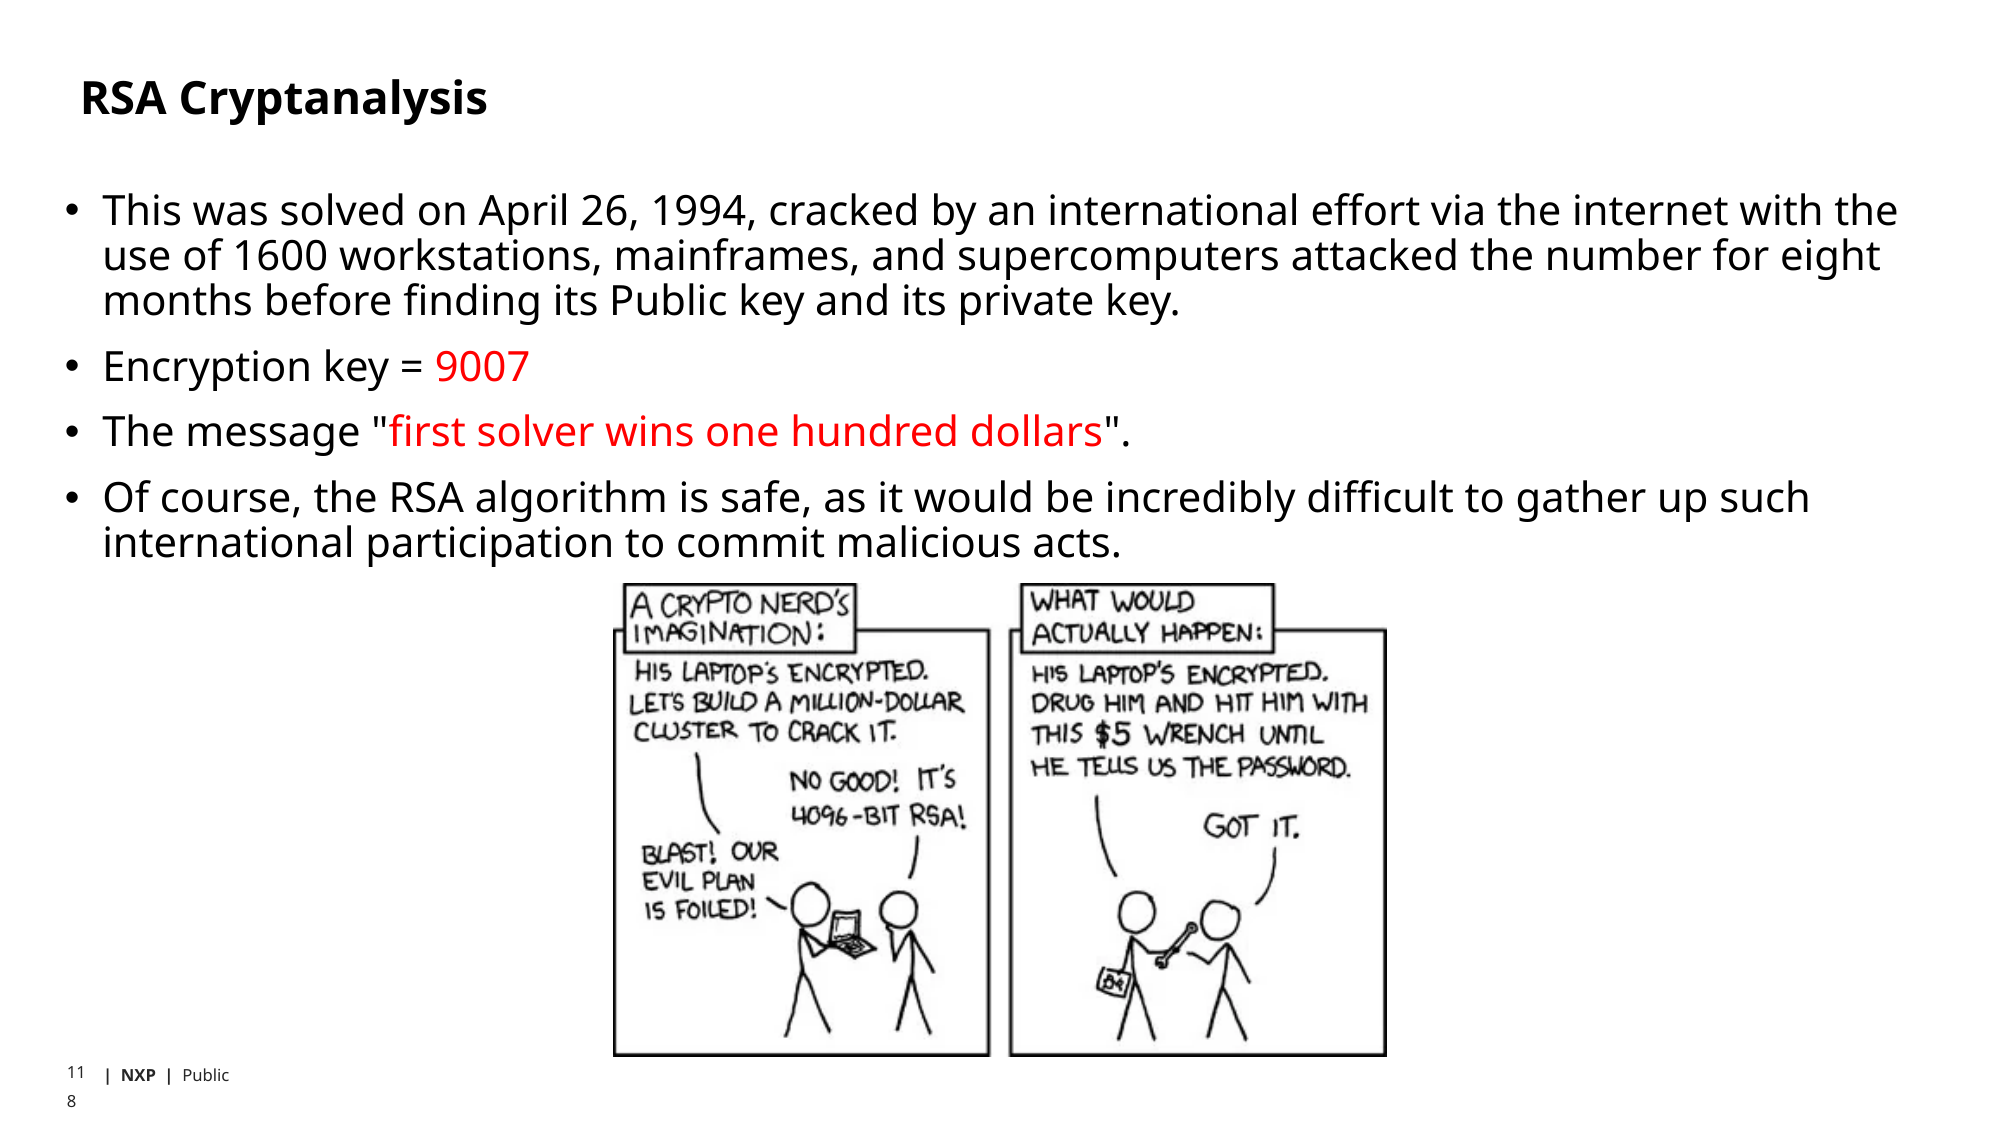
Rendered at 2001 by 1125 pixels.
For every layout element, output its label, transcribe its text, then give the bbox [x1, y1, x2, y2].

picture [613, 583, 1387, 1058]
title RSA Cryptanalysis [64, 67, 1940, 176]
list This was solved on April 26, 1994, cracked by an international effort via the internet with the use of 1600 workstations, mainframes, and supercomputers attacked the number for eight months before finding its Public key and its private key. Encryption key = 9007 The message "first solver wins one hundred dollars". Of course, the RSA algorithm is safe, as it would be incredibly difficult to gather up such international participation to commit malicious acts. [64, 189, 1940, 955]
